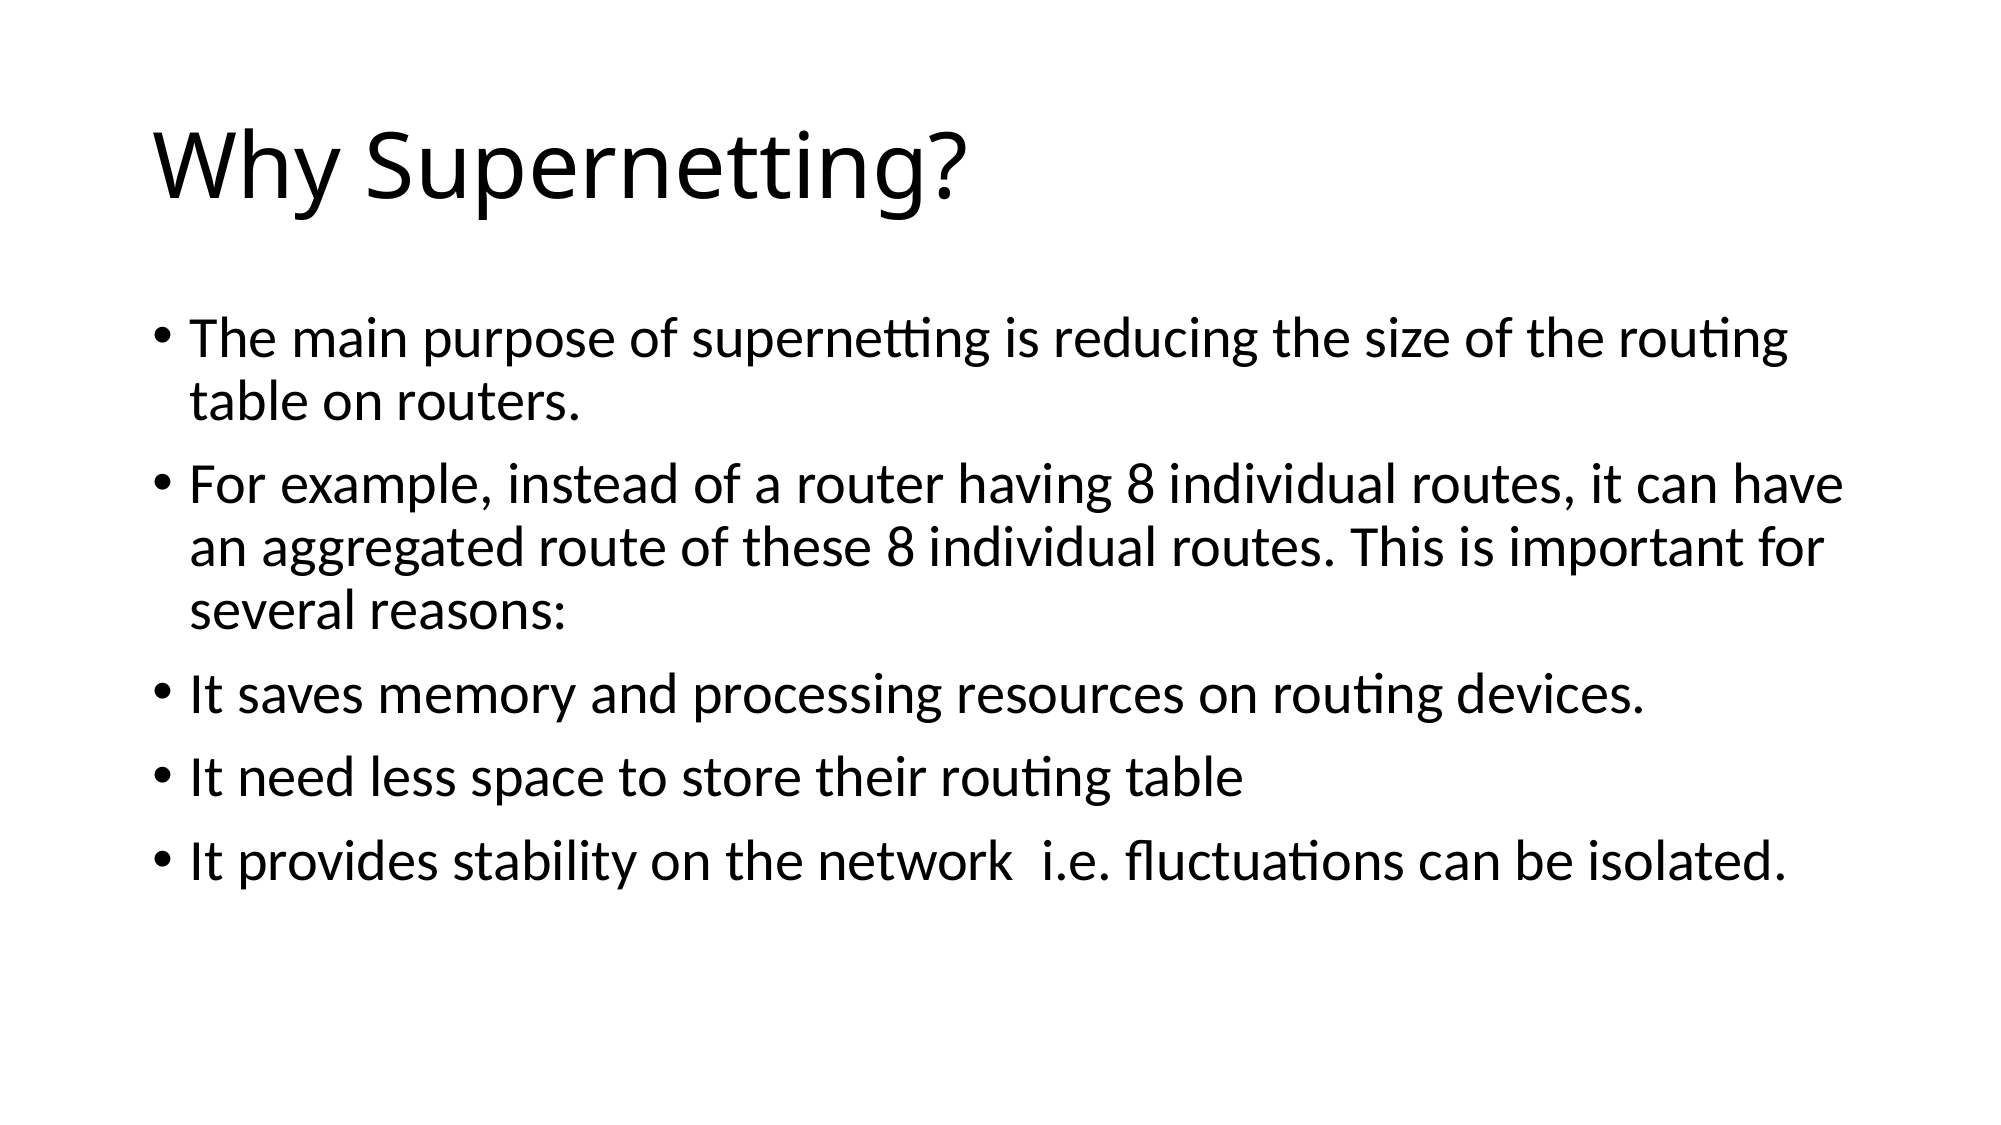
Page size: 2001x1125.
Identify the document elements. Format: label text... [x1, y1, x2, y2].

title Why Supernetting? [137, 59, 1863, 278]
list The main purpose of supernetting is reducing the size of the routing table on routers. For example, instead of a router having 8 individual routes, it can have an aggregated route of these 8 individual routes. This is important for several reasons: It saves memory and processing resources on routing devices. It need less space to store their routing table It provides stability on the network i.e. fluctuations can be isolated. [137, 299, 1863, 1014]
